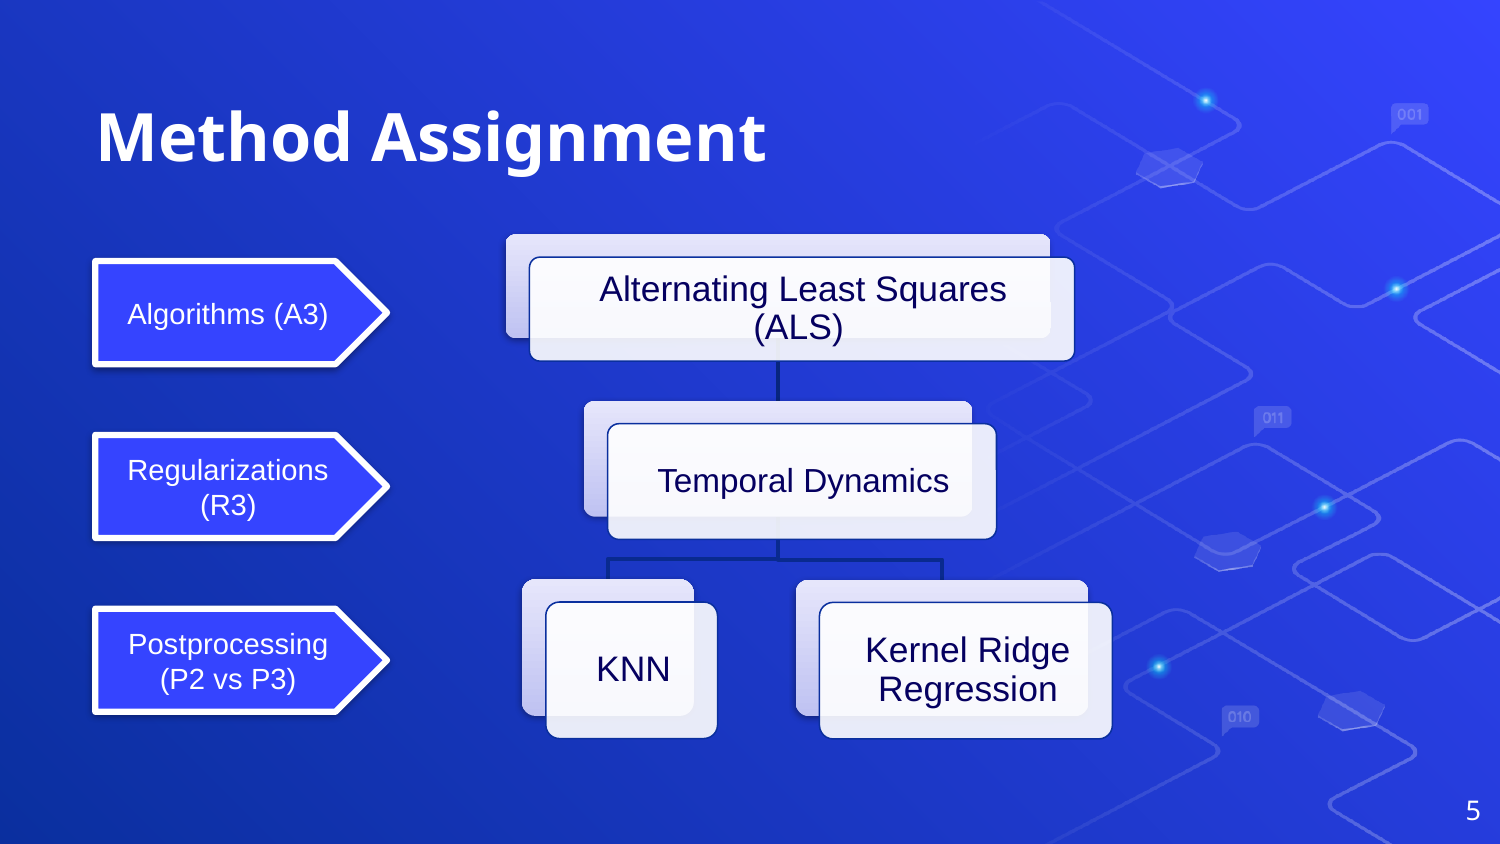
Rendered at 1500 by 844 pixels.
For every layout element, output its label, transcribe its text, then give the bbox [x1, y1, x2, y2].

picture [0, 0, 1500, 844]
slide_number 5 [1391, 779, 1482, 844]
text_box Regularizations (R3) [92, 431, 391, 542]
title Method Assignment [95, 33, 1082, 175]
text_box Algorithms (A3) [92, 257, 391, 368]
text_box Postprocessing (P2 vs P3) [92, 605, 391, 715]
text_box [406, 233, 1174, 740]
